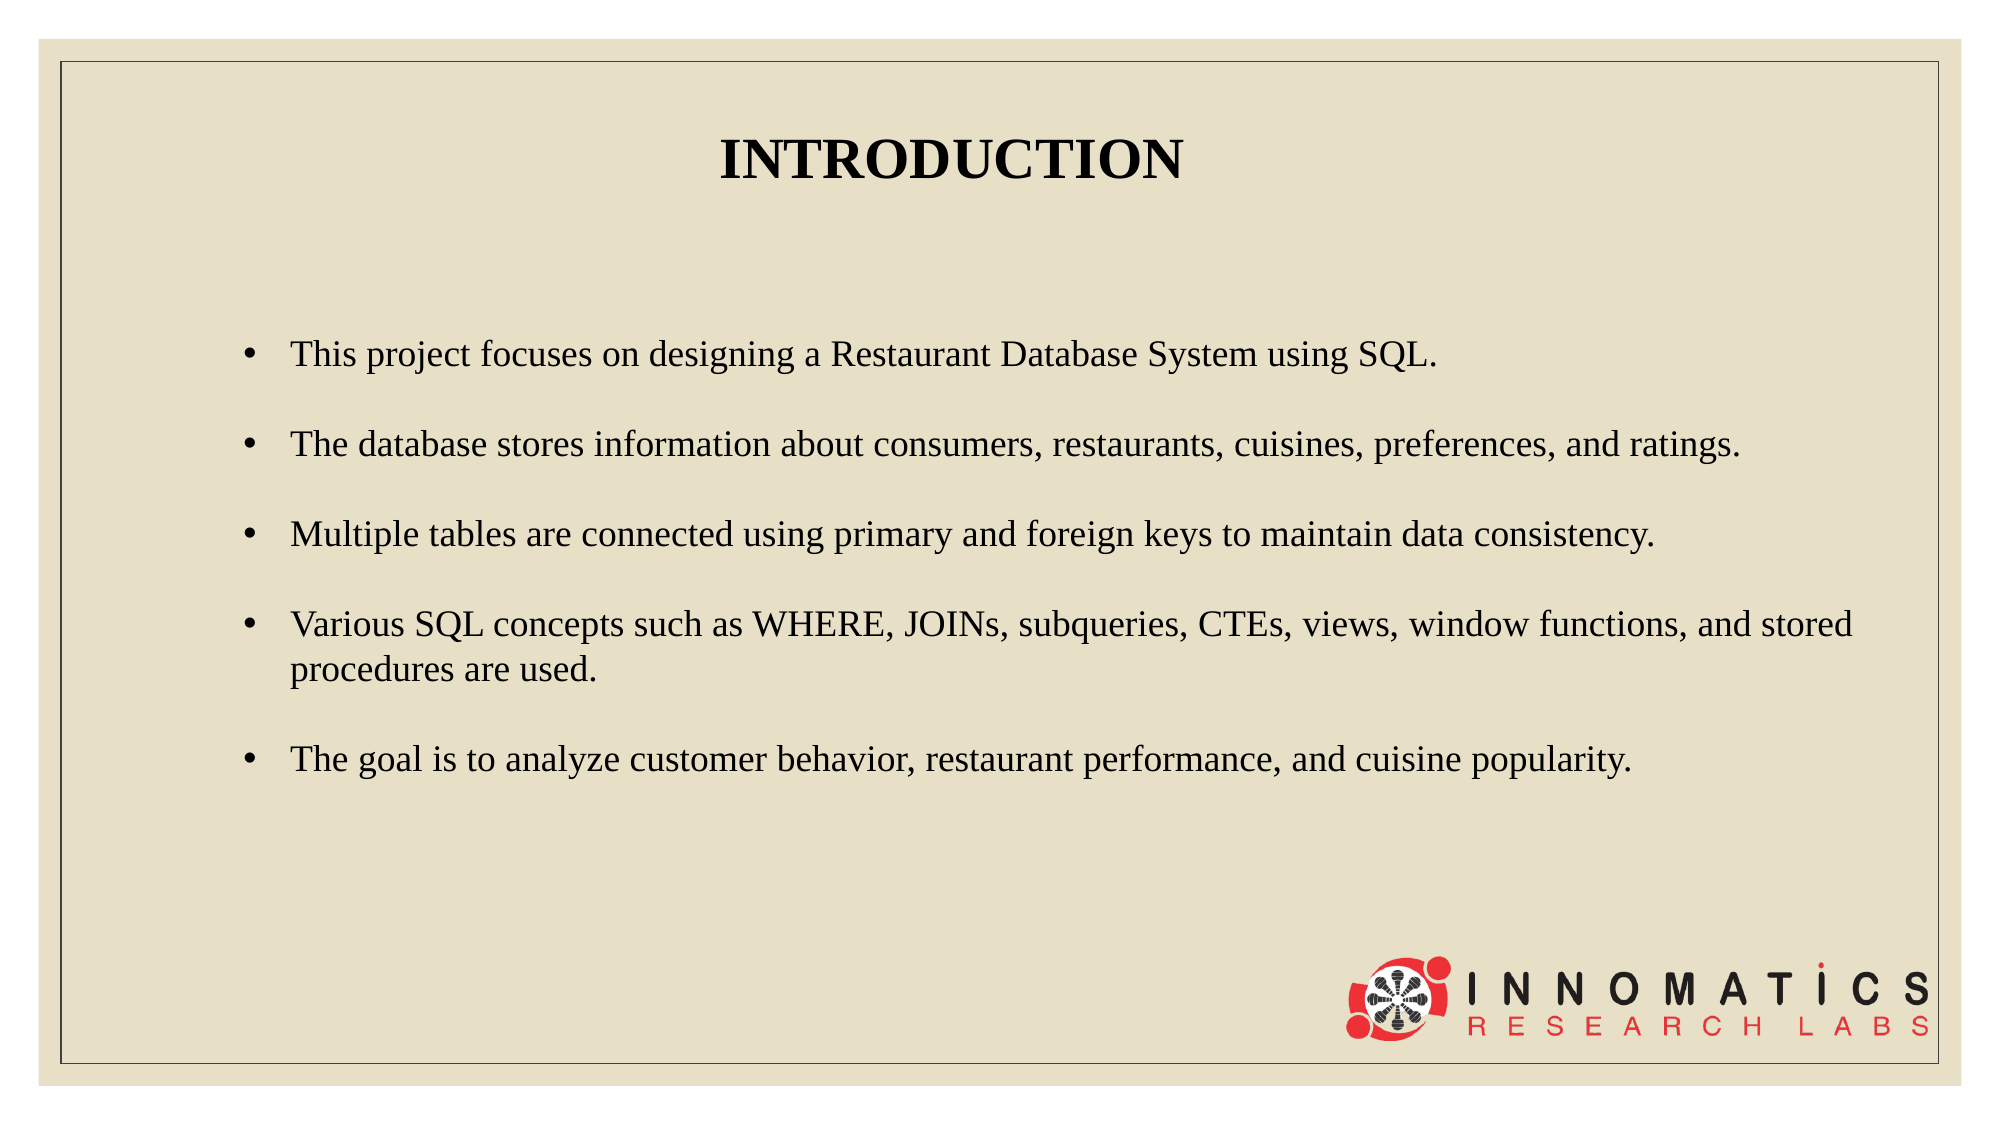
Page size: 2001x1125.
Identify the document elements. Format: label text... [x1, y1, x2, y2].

picture [1346, 956, 1928, 1041]
text_box This project focuses on designing a Restaurant Database System using SQL. The database stores information about consumers, restaurants, cuisines, preferences, and ratings. Multiple tables are connected using primary and foreign keys to maintain data consistency. Various SQL concepts such as WHERE, JOINs, subqueries, CTEs, views, window functions, and stored procedures are used. The goal is to analyze customer behavior, restaurant performance, and cuisine popularity. [228, 321, 1947, 832]
text_box INTRODUCTION [646, 112, 1271, 198]
